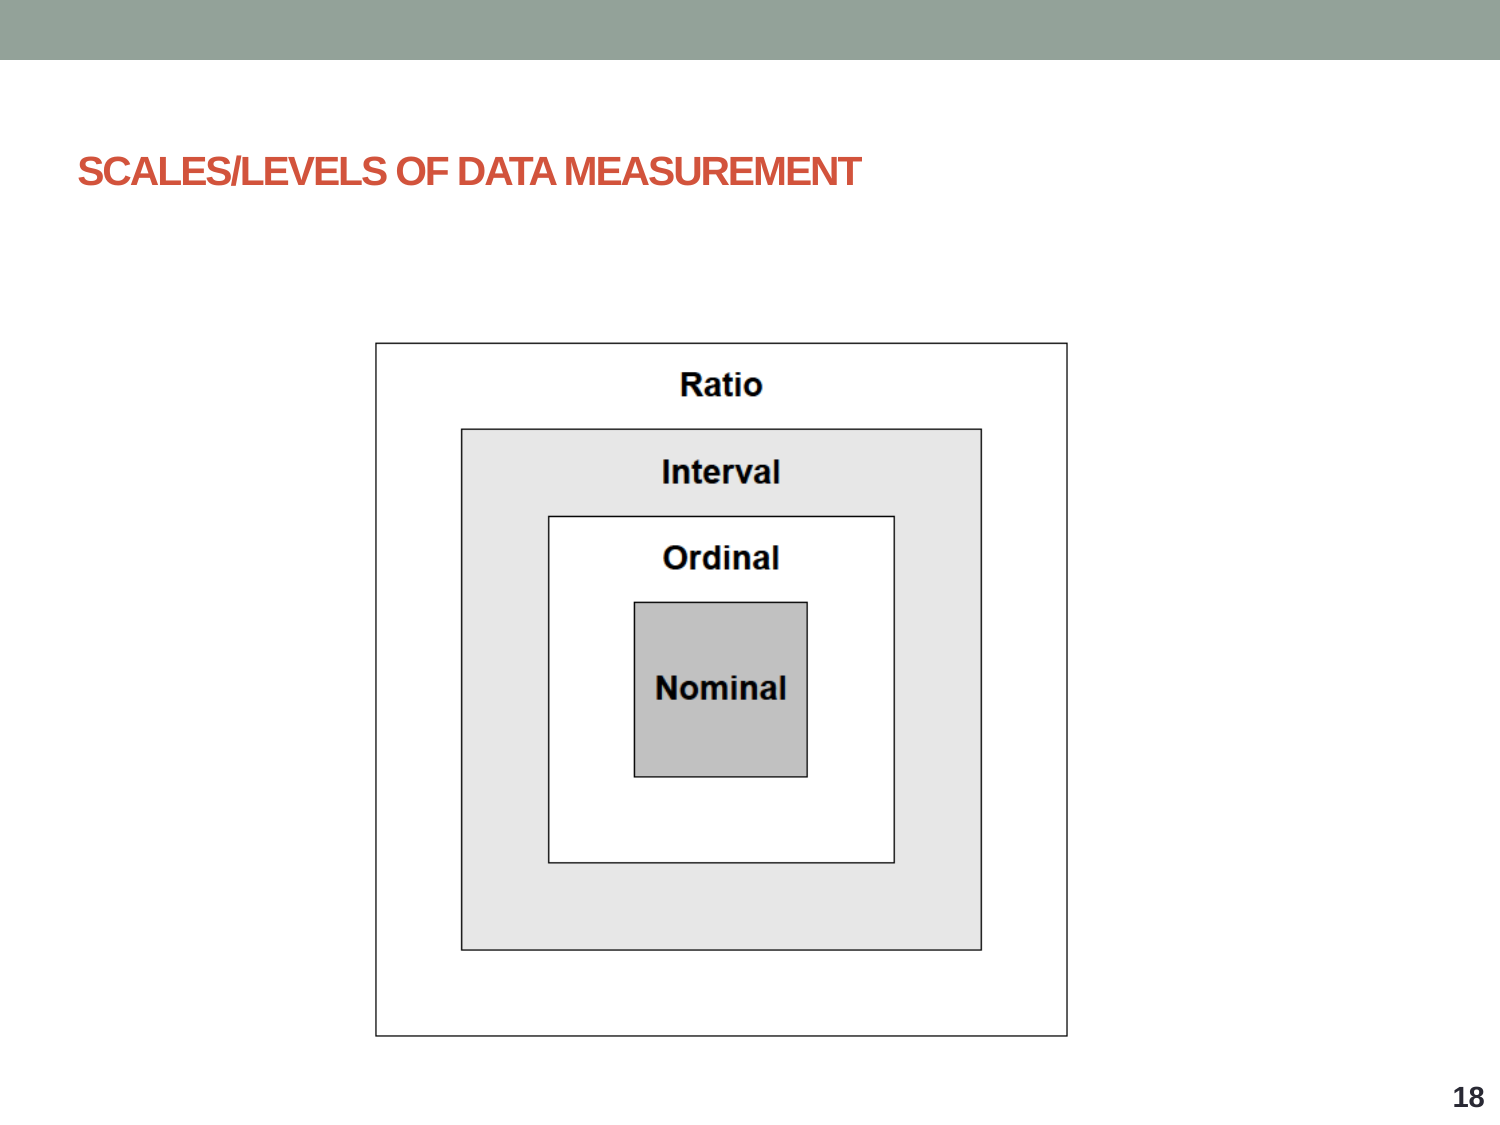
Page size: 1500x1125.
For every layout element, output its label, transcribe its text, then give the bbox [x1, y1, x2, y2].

title SCALES/LEVELS OF DATA MEASUREMENT [62, 87, 1413, 250]
picture [349, 324, 1101, 1065]
slide_number 18 [1325, 1068, 1500, 1123]
